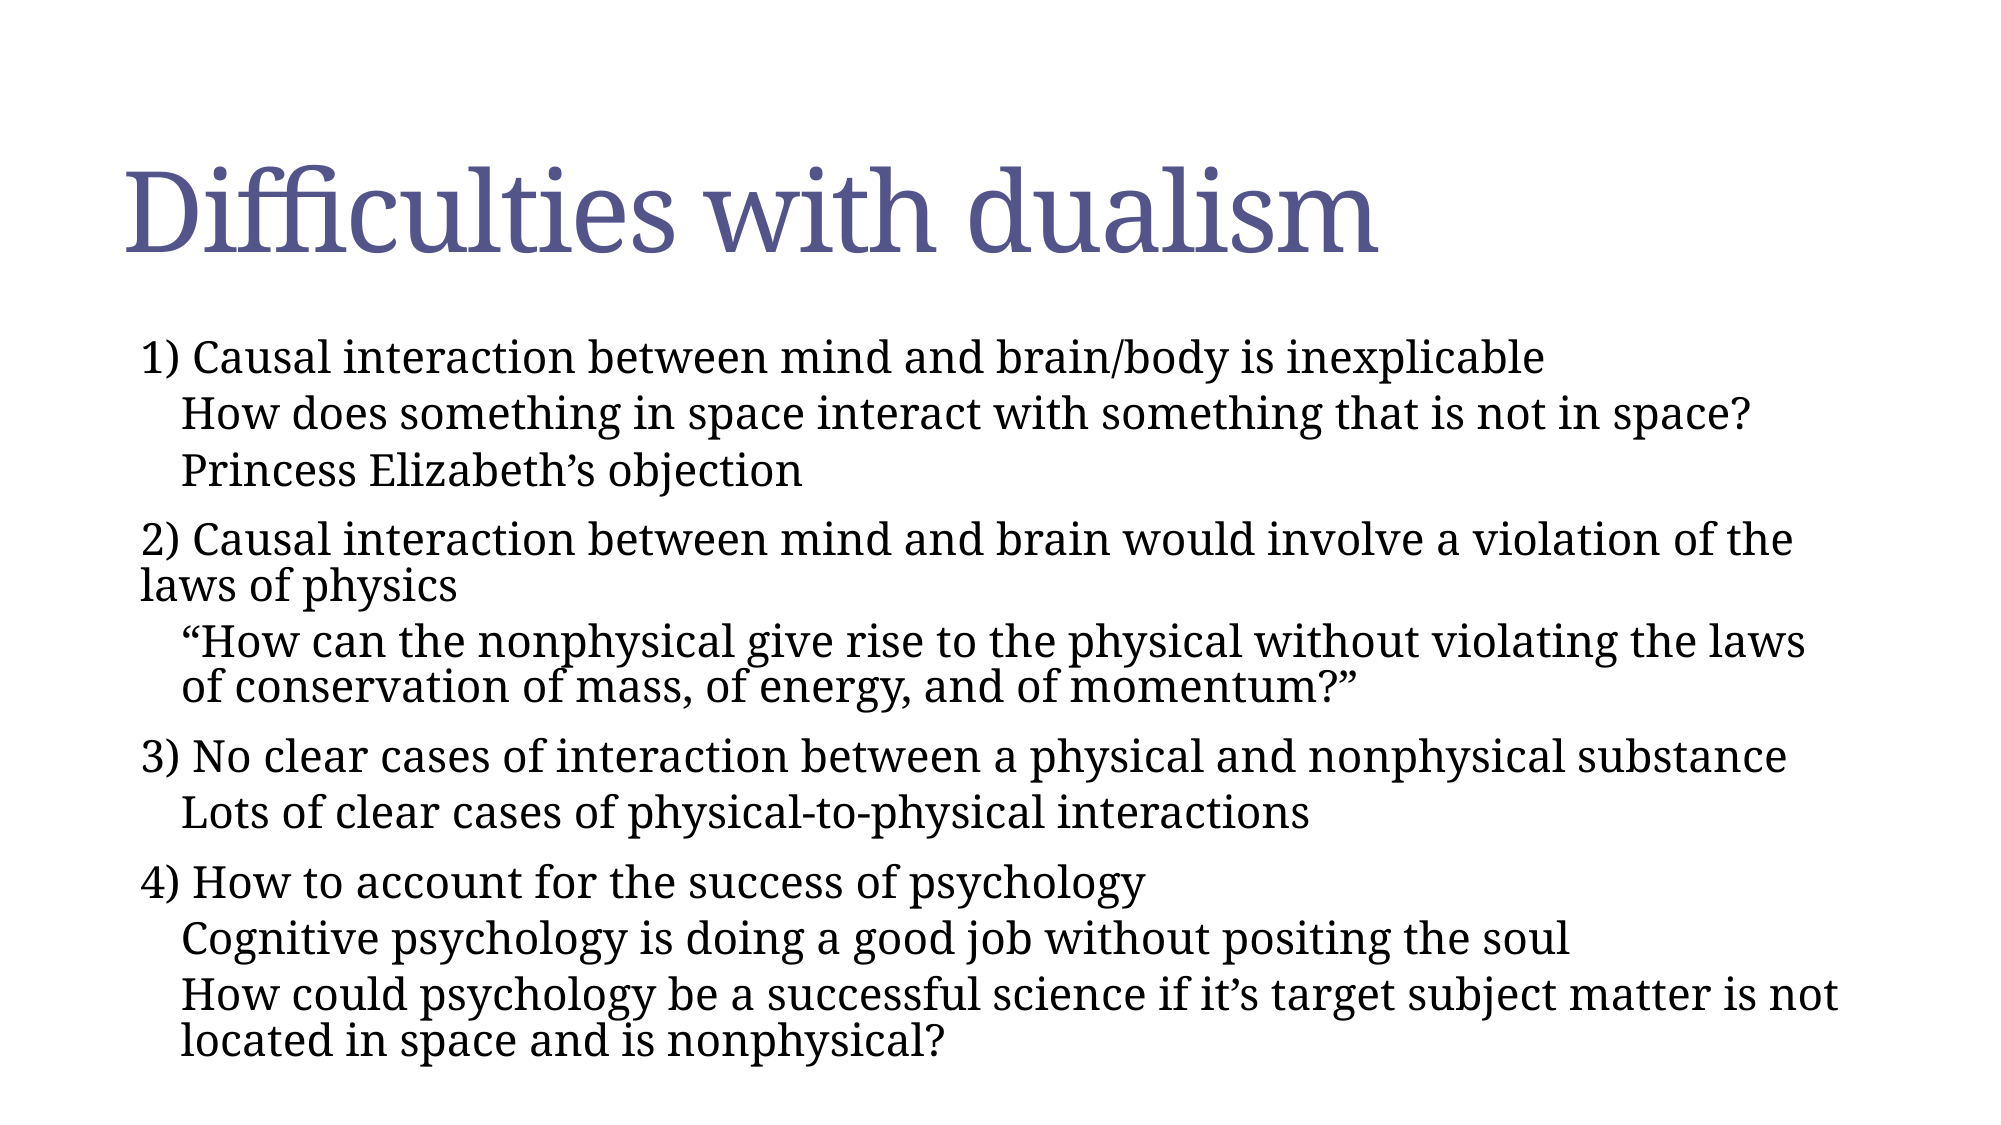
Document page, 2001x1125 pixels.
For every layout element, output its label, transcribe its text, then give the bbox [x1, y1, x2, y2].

title Difficulties with dualism [107, 81, 1875, 354]
list 1) Causal interaction between mind and brain/body is inexplicable How does something in space interact with something that is not in space? Princess Elizabeth’s objection 2) Causal interaction between mind and brain would involve a violation of the laws of physics “How can the nonphysical give rise to the physical without violating the laws of conservation of mass, of energy, and of momentum?” 3) No clear cases of interaction between a physical and nonphysical substance Lots of clear cases of physical-to-physical interactions 4) How to account for the success of psychology Cognitive psychology is doing a good job without positing the soul How could psychology be a successful science if it’s target subject matter is not located in space and is nonphysical? [111, 329, 1876, 1081]
